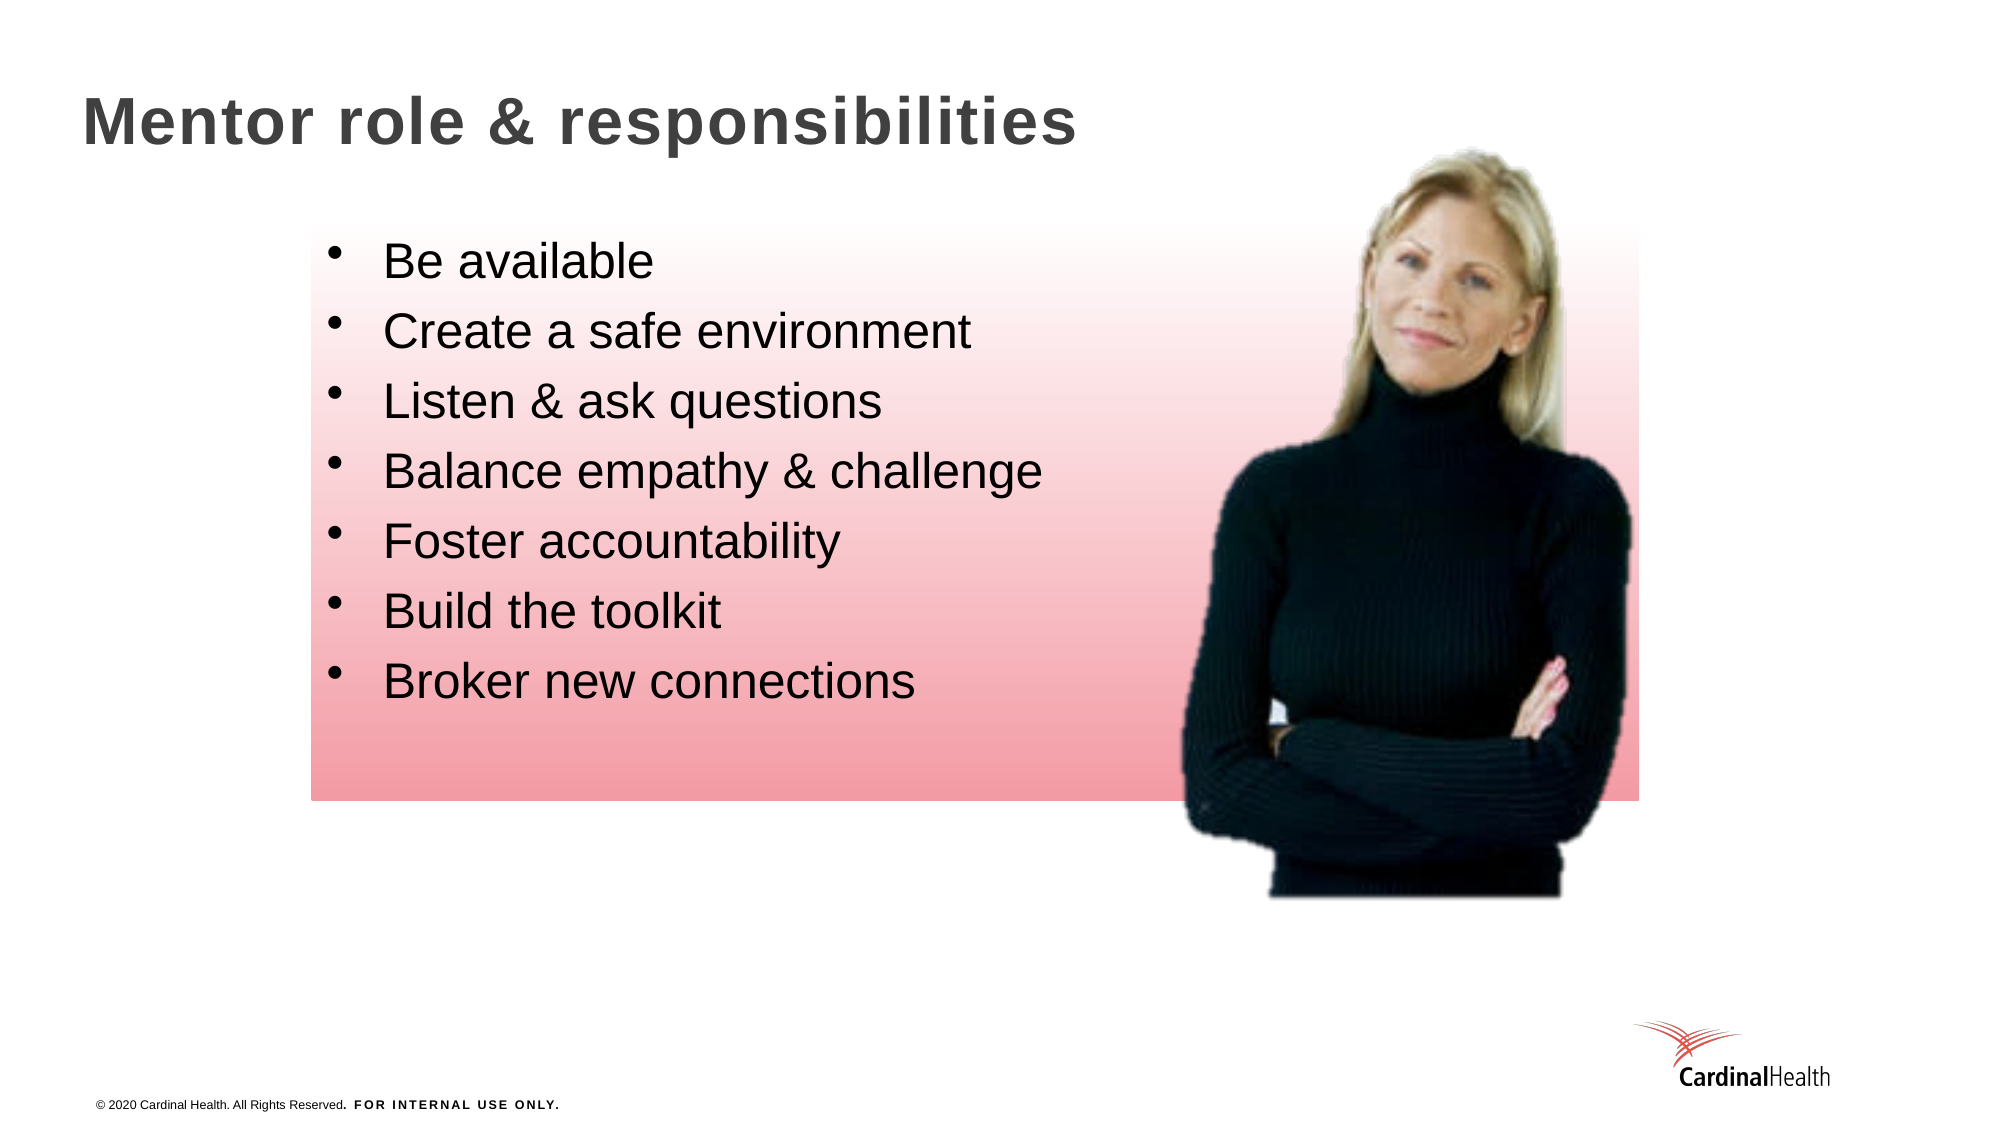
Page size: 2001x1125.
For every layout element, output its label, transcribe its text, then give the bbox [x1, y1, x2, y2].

list Mentor role & responsibilities [82, 77, 1904, 158]
picture [1150, 135, 1665, 923]
picture [1631, 1018, 1831, 1088]
text_box Be available Create a safe environment Listen & ask questions Balance empathy & challenge Foster accountability Build the toolkit Broker new connections [311, 220, 1150, 801]
